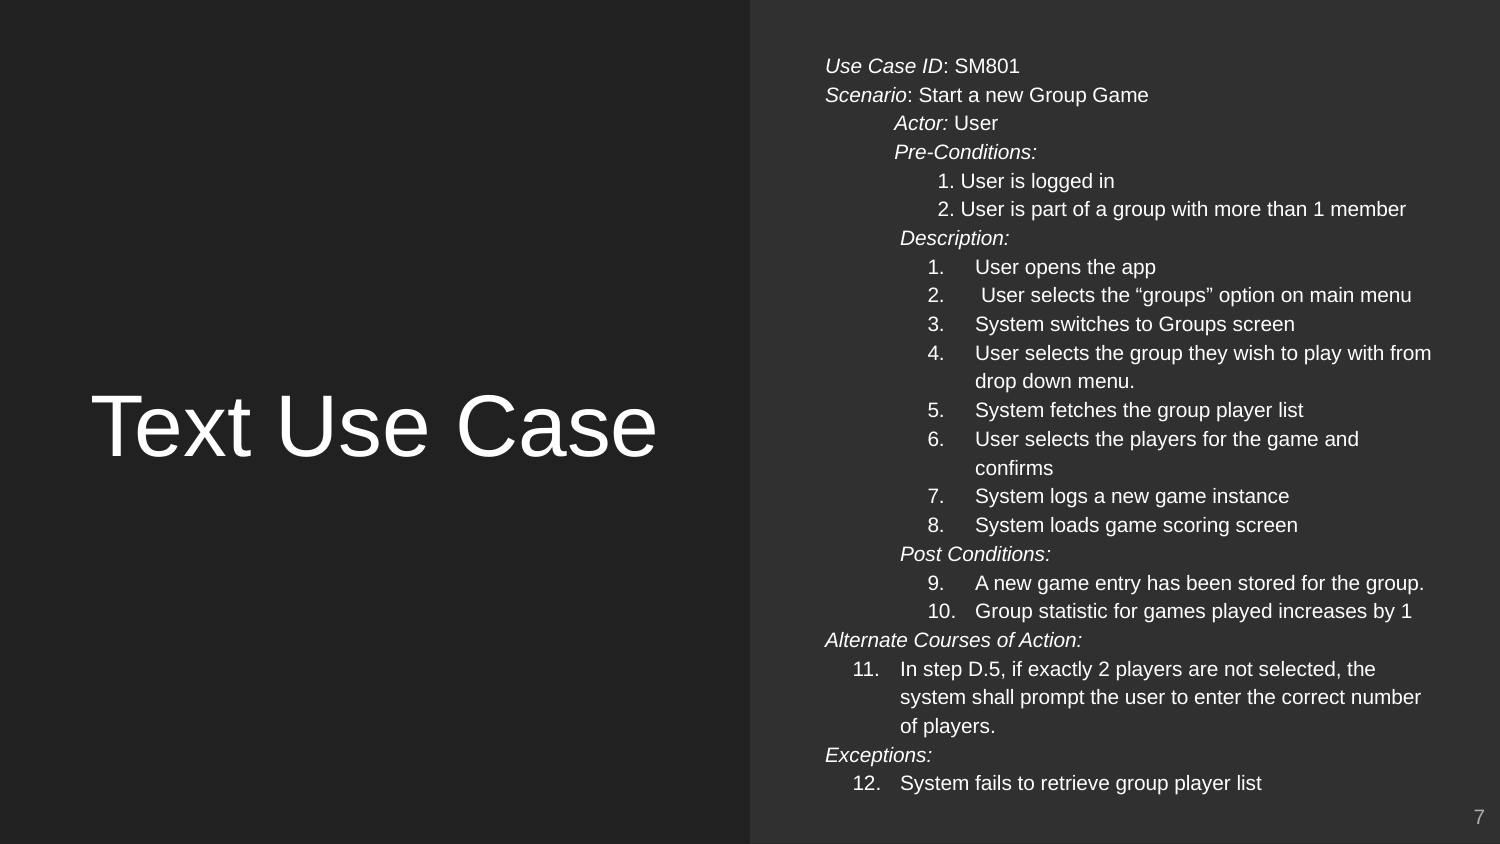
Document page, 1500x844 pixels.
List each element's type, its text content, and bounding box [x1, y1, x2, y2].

list Use Case ID: SM801 Scenario: Start a new Group Game Actor: User Pre-Conditions: 1. User is logged in 2. User is part of a group with more than 1 member Description: User opens the app User selects the “groups” option on main menu System switches to Groups screen User selects the group they wish to play with from drop down menu. System fetches the group player list User selects the players for the game and confirms System logs a new game instance System loads game scoring screen Post Conditions: A new game entry has been stored for the group. Group statistic for games played increases by 1 Alternate Courses of Action: In step D.5, if exactly 2 players are not selected, the system shall prompt the user to enter the correct number of players. Exceptions: System fails to retrieve group player list [810, 118, 1455, 725]
title Text Use Case [43, 298, 708, 546]
slide_number ‹#› [1453, 792, 1500, 844]
